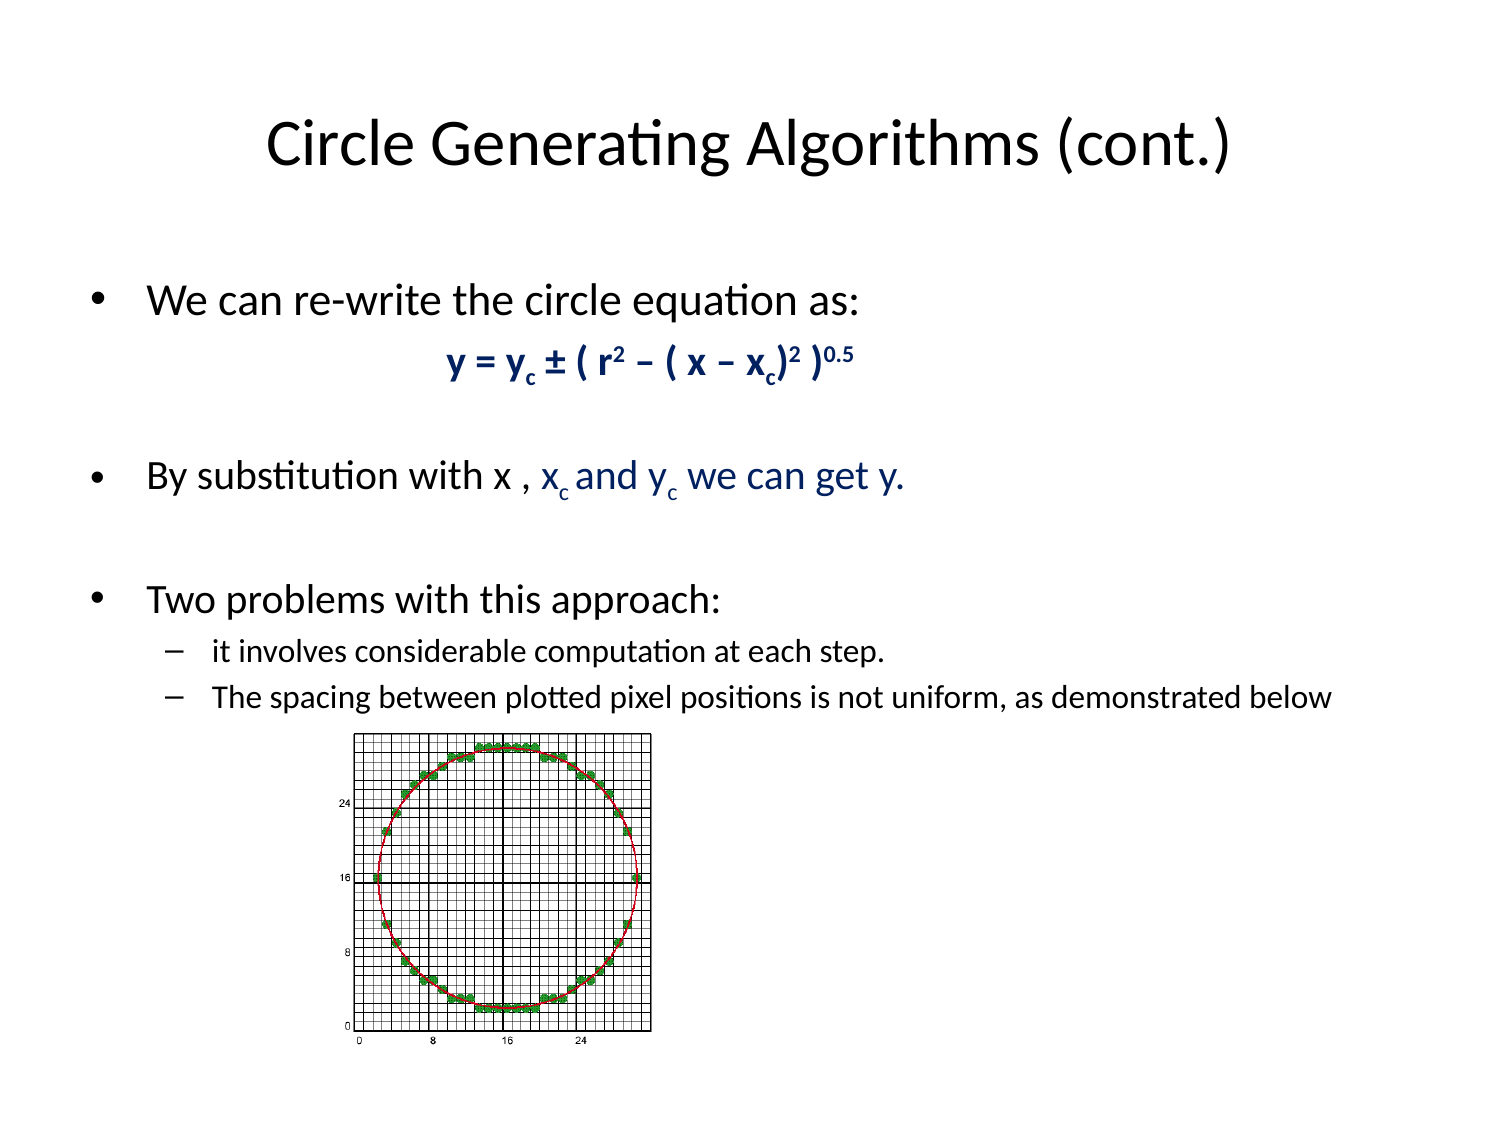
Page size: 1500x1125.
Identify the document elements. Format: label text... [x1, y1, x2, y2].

title Circle Generating Algorithms (cont.) [75, 45, 1425, 233]
picture [330, 714, 676, 1051]
list We can re-write the circle equation as: y = yc ± ( r2 – ( x – xc)2 )0.5 By substitution with x , xc and yc we can get y. Two problems with this approach: it involves considerable computation at each step. The spacing between plotted pixel positions is not uniform, as demonstrated below [75, 262, 1425, 1005]
